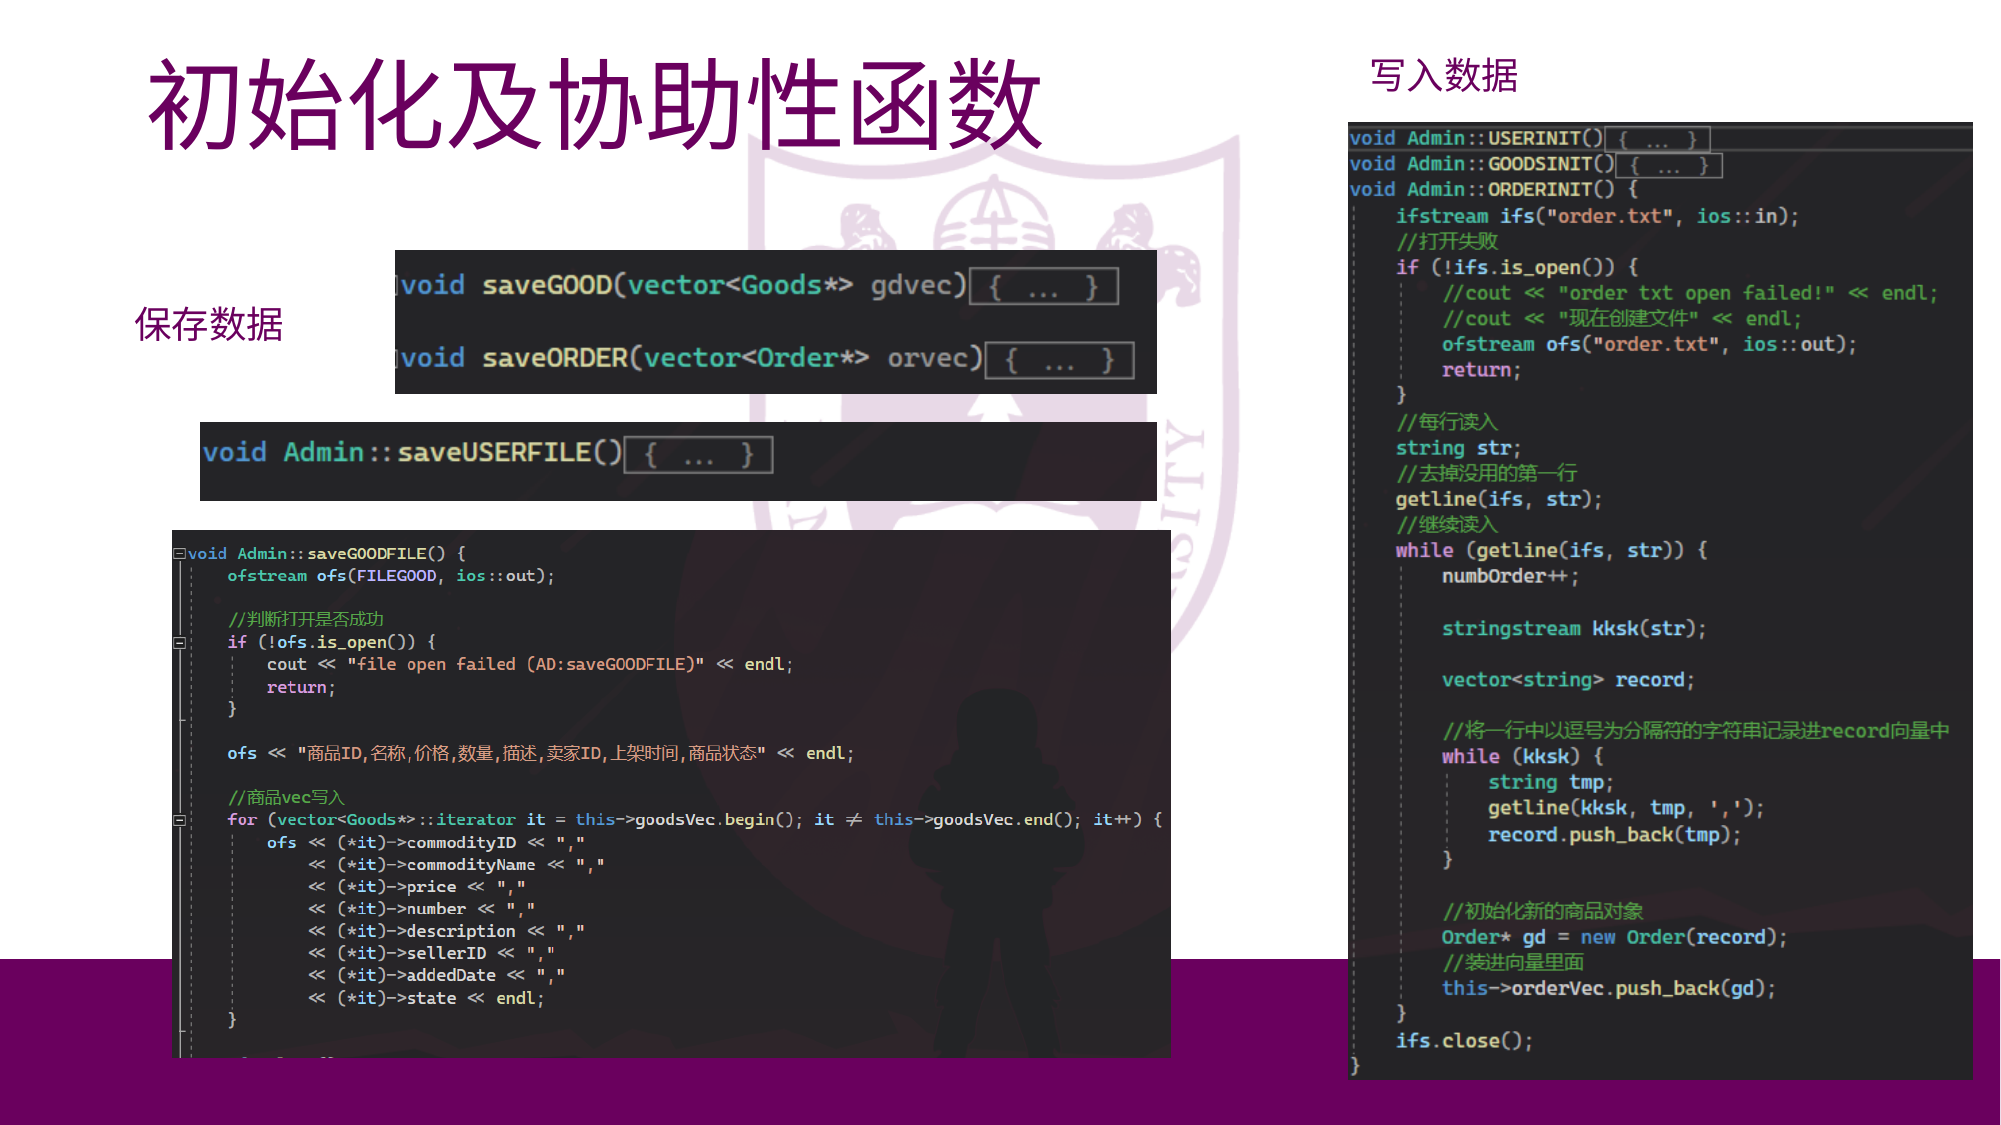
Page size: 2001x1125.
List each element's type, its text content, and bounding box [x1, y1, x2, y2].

text_box 初始化及协助性函数 [131, 35, 1157, 171]
picture [172, 530, 1171, 1058]
text_box 保存数据 [119, 293, 395, 354]
picture [1348, 121, 1973, 1080]
picture [200, 422, 1157, 501]
picture [395, 250, 1157, 394]
text_box 写入数据 [1354, 44, 2000, 105]
